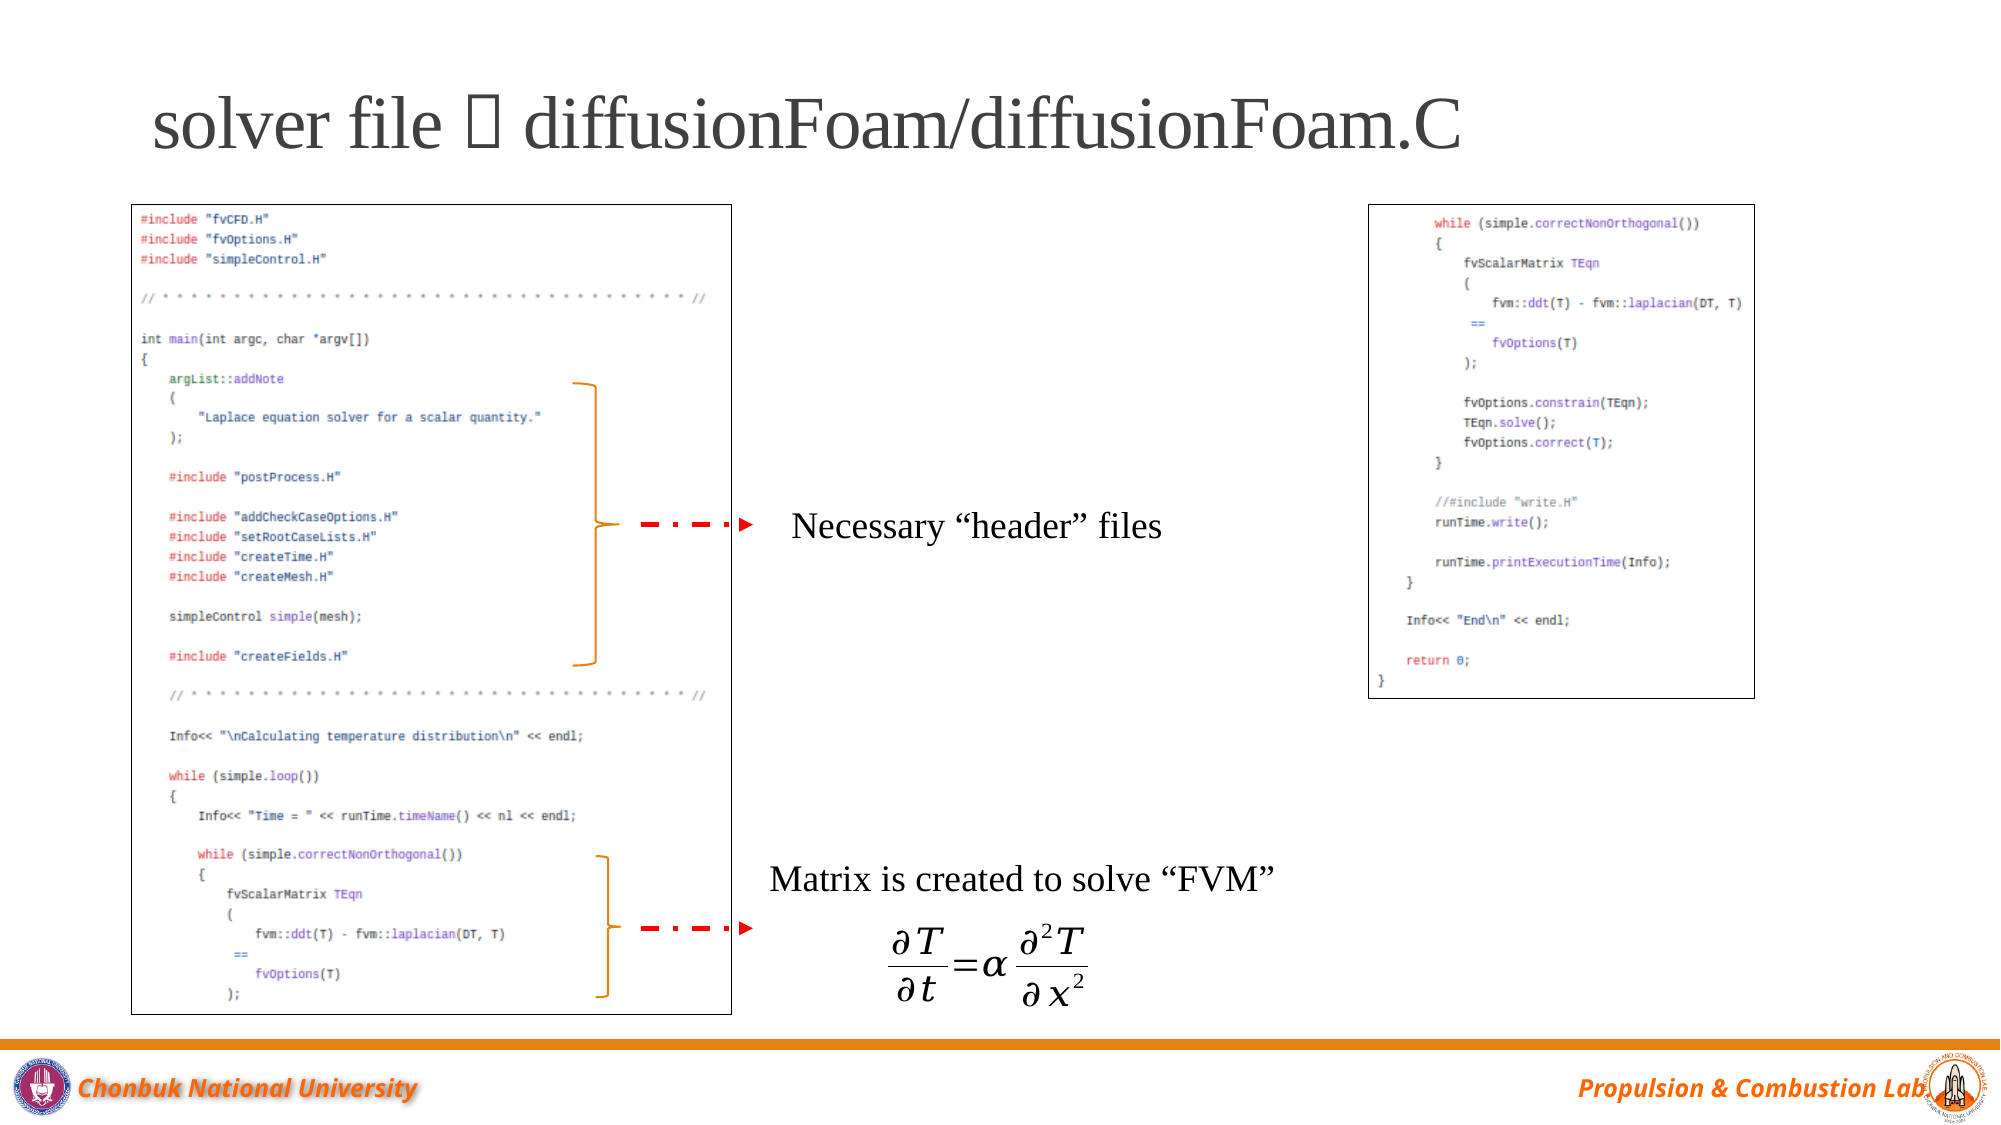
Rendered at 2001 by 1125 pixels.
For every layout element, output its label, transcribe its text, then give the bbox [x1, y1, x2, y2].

text_box Necessary “header” files [776, 494, 1178, 554]
picture [1910, 1040, 1999, 1125]
picture [9, 1054, 74, 1119]
picture [1367, 204, 1756, 699]
picture [130, 204, 733, 1015]
text_box solver file  diffusionFoam/diffusionFoam.C [137, 59, 1544, 172]
text_box Matrix is created to solve “FVM” [754, 846, 1291, 907]
